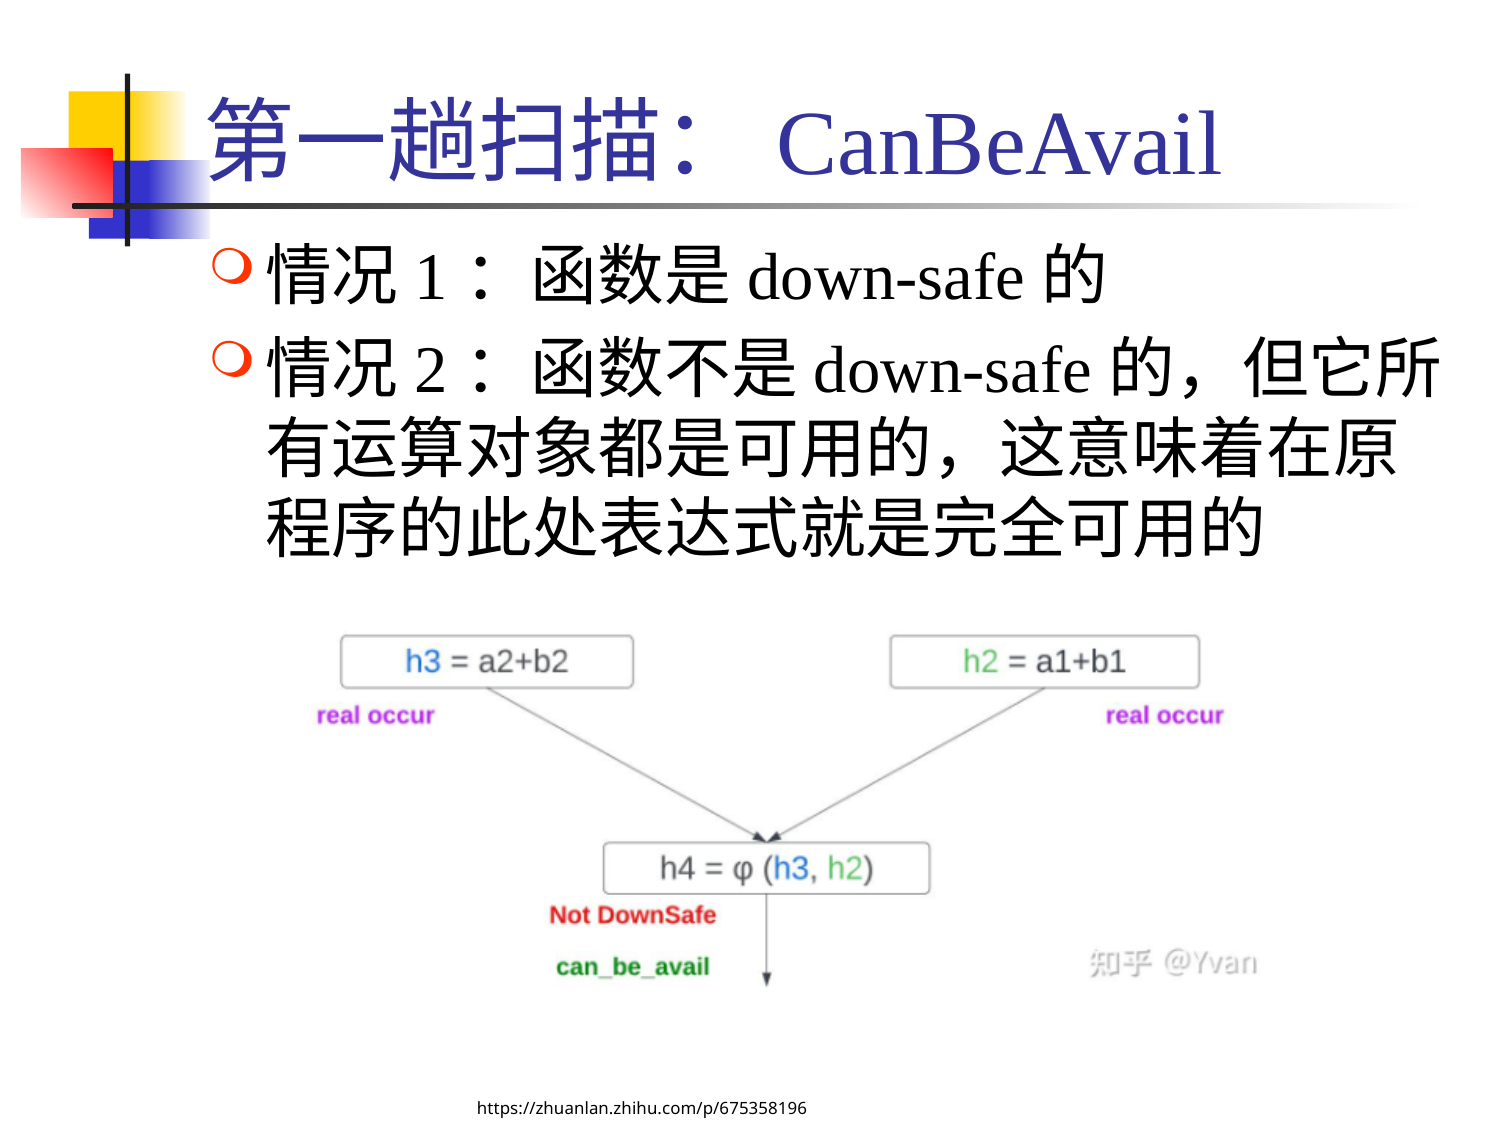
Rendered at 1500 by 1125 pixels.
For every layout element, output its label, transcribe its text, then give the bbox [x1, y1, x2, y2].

text_box https://zhuanlan.zhihu.com/p/675358196 [462, 1070, 1038, 1125]
picture [312, 627, 1268, 1000]
title 第一趟扫描：CanBeAvail [188, 12, 1468, 200]
